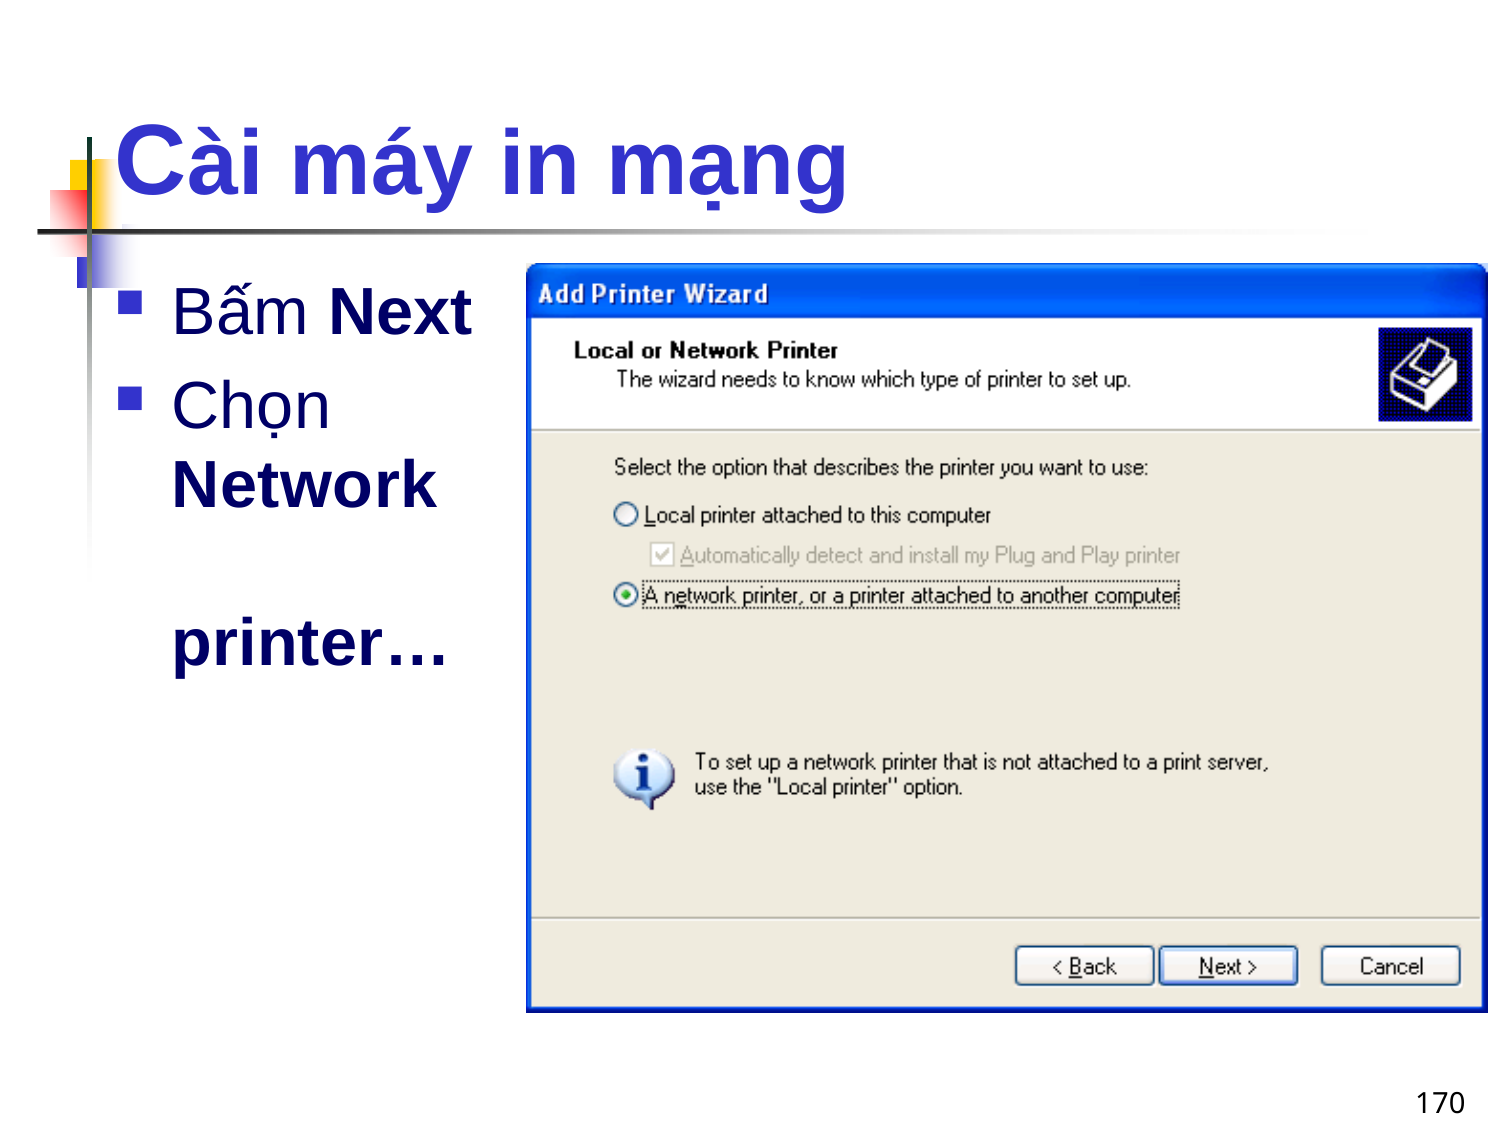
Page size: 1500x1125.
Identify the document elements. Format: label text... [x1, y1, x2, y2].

text_box Bấm Next Chọn Network printer… [113, 248, 475, 682]
picture [854, 229, 1387, 235]
picture [37, 137, 113, 588]
picture [526, 263, 1488, 1013]
title Cài máy in mạng [113, 92, 854, 283]
slide_number 170 [1408, 1081, 1469, 1125]
